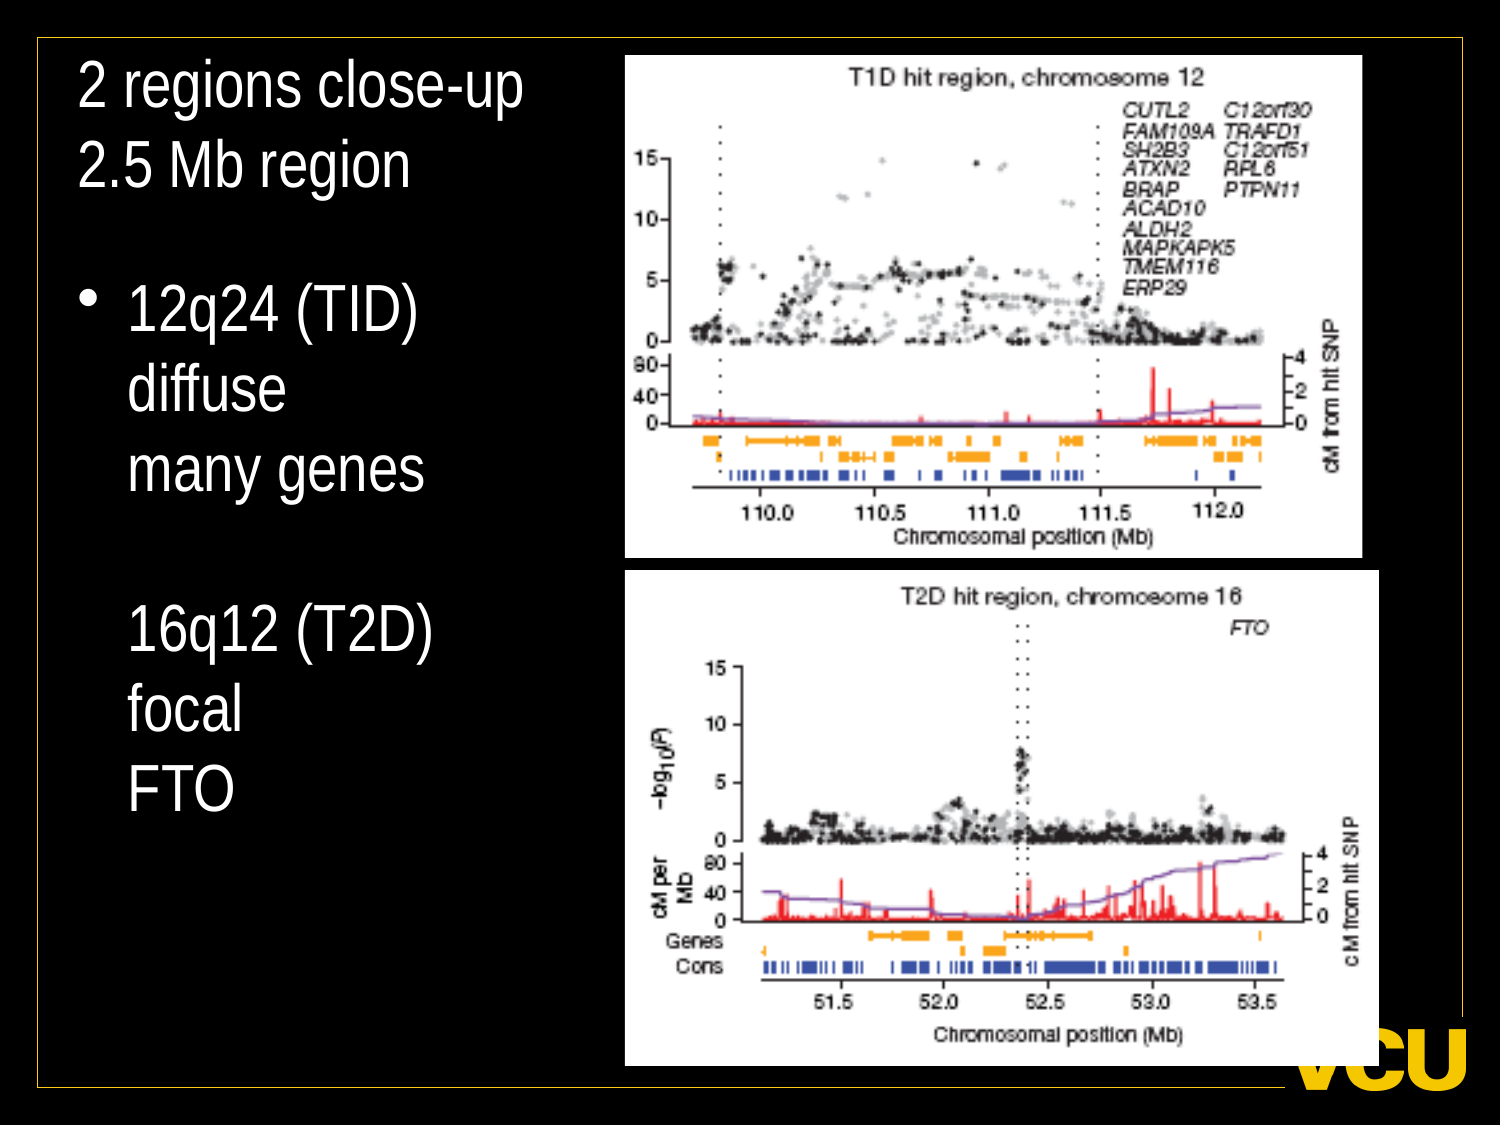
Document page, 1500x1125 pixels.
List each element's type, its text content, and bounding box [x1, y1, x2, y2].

title 2 regions close-up 2.5 Mb region [62, 104, 575, 217]
picture [624, 570, 1474, 1091]
text_box 12q24 (TID) diffuse many genes 16q12 (T2D) focal FTO [62, 224, 575, 1025]
picture [624, 55, 1363, 558]
